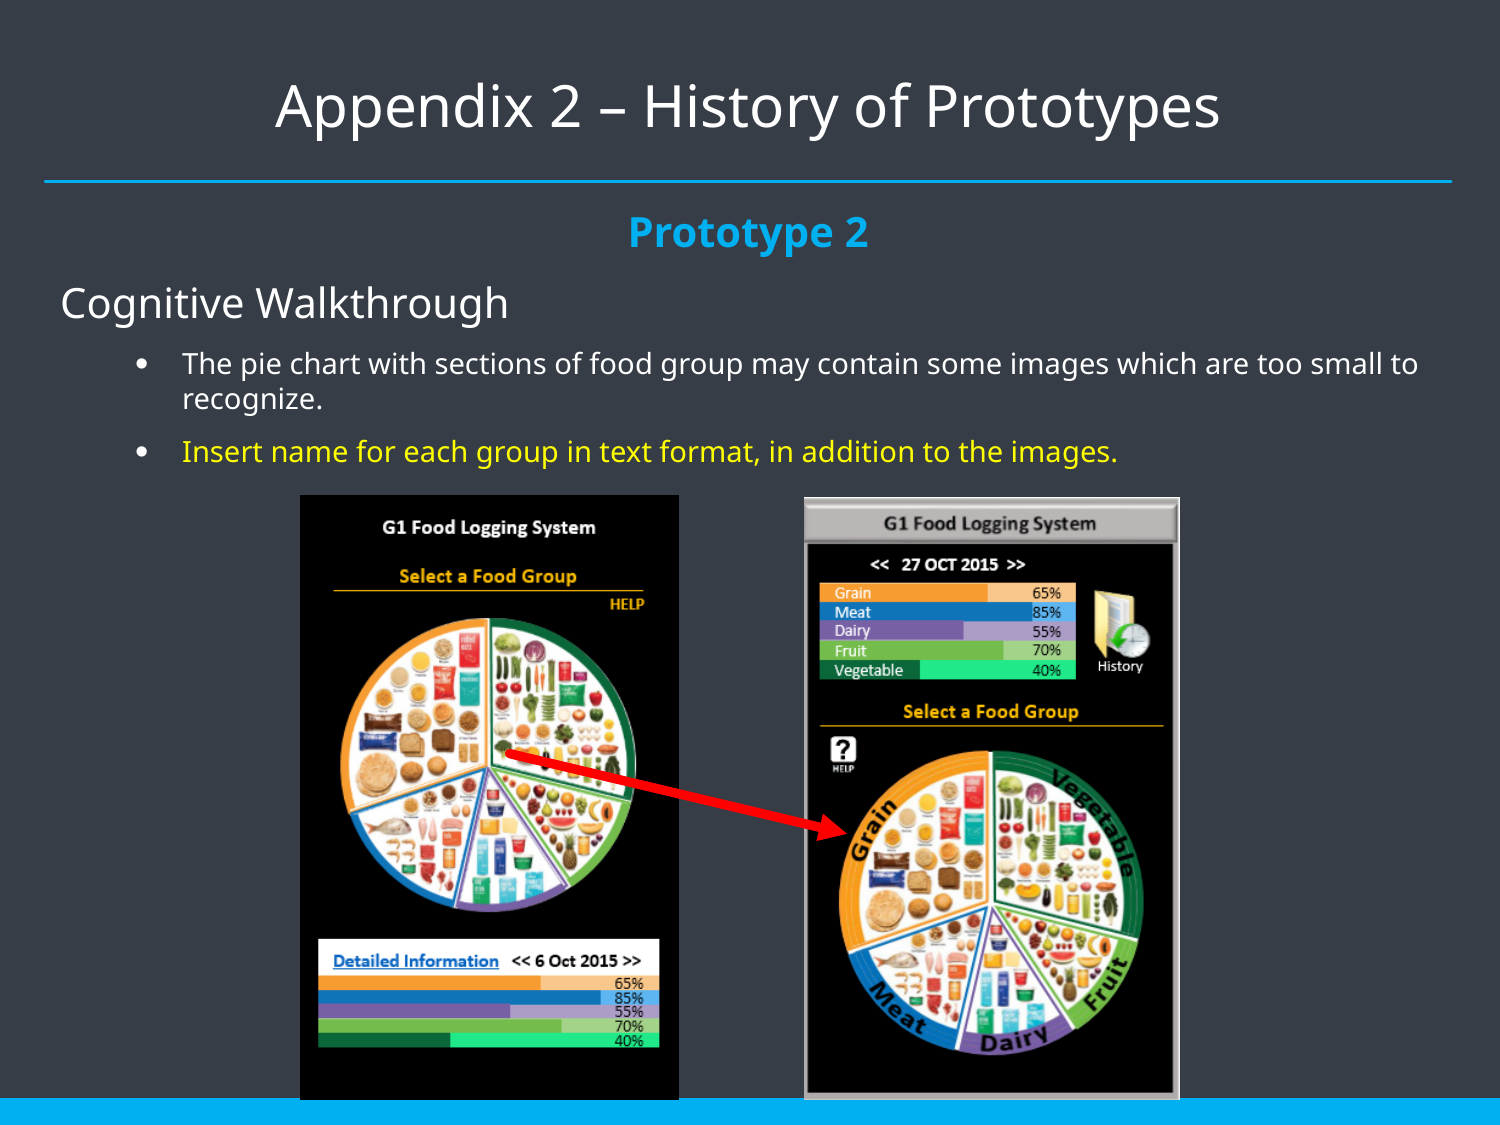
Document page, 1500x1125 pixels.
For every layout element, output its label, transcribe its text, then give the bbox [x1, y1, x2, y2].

picture [300, 495, 679, 1099]
text_box [0, 1098, 1500, 1125]
title Appendix 2 – History of Prototypes [67, 25, 1430, 180]
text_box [509, 753, 848, 834]
picture [803, 497, 1180, 1099]
list Prototype 2 Cognitive Walkthrough The pie chart with sections of food group may contain some images which are too small to recognize. Insert name for each group in text format, in addition to the images. [45, 198, 1452, 1037]
